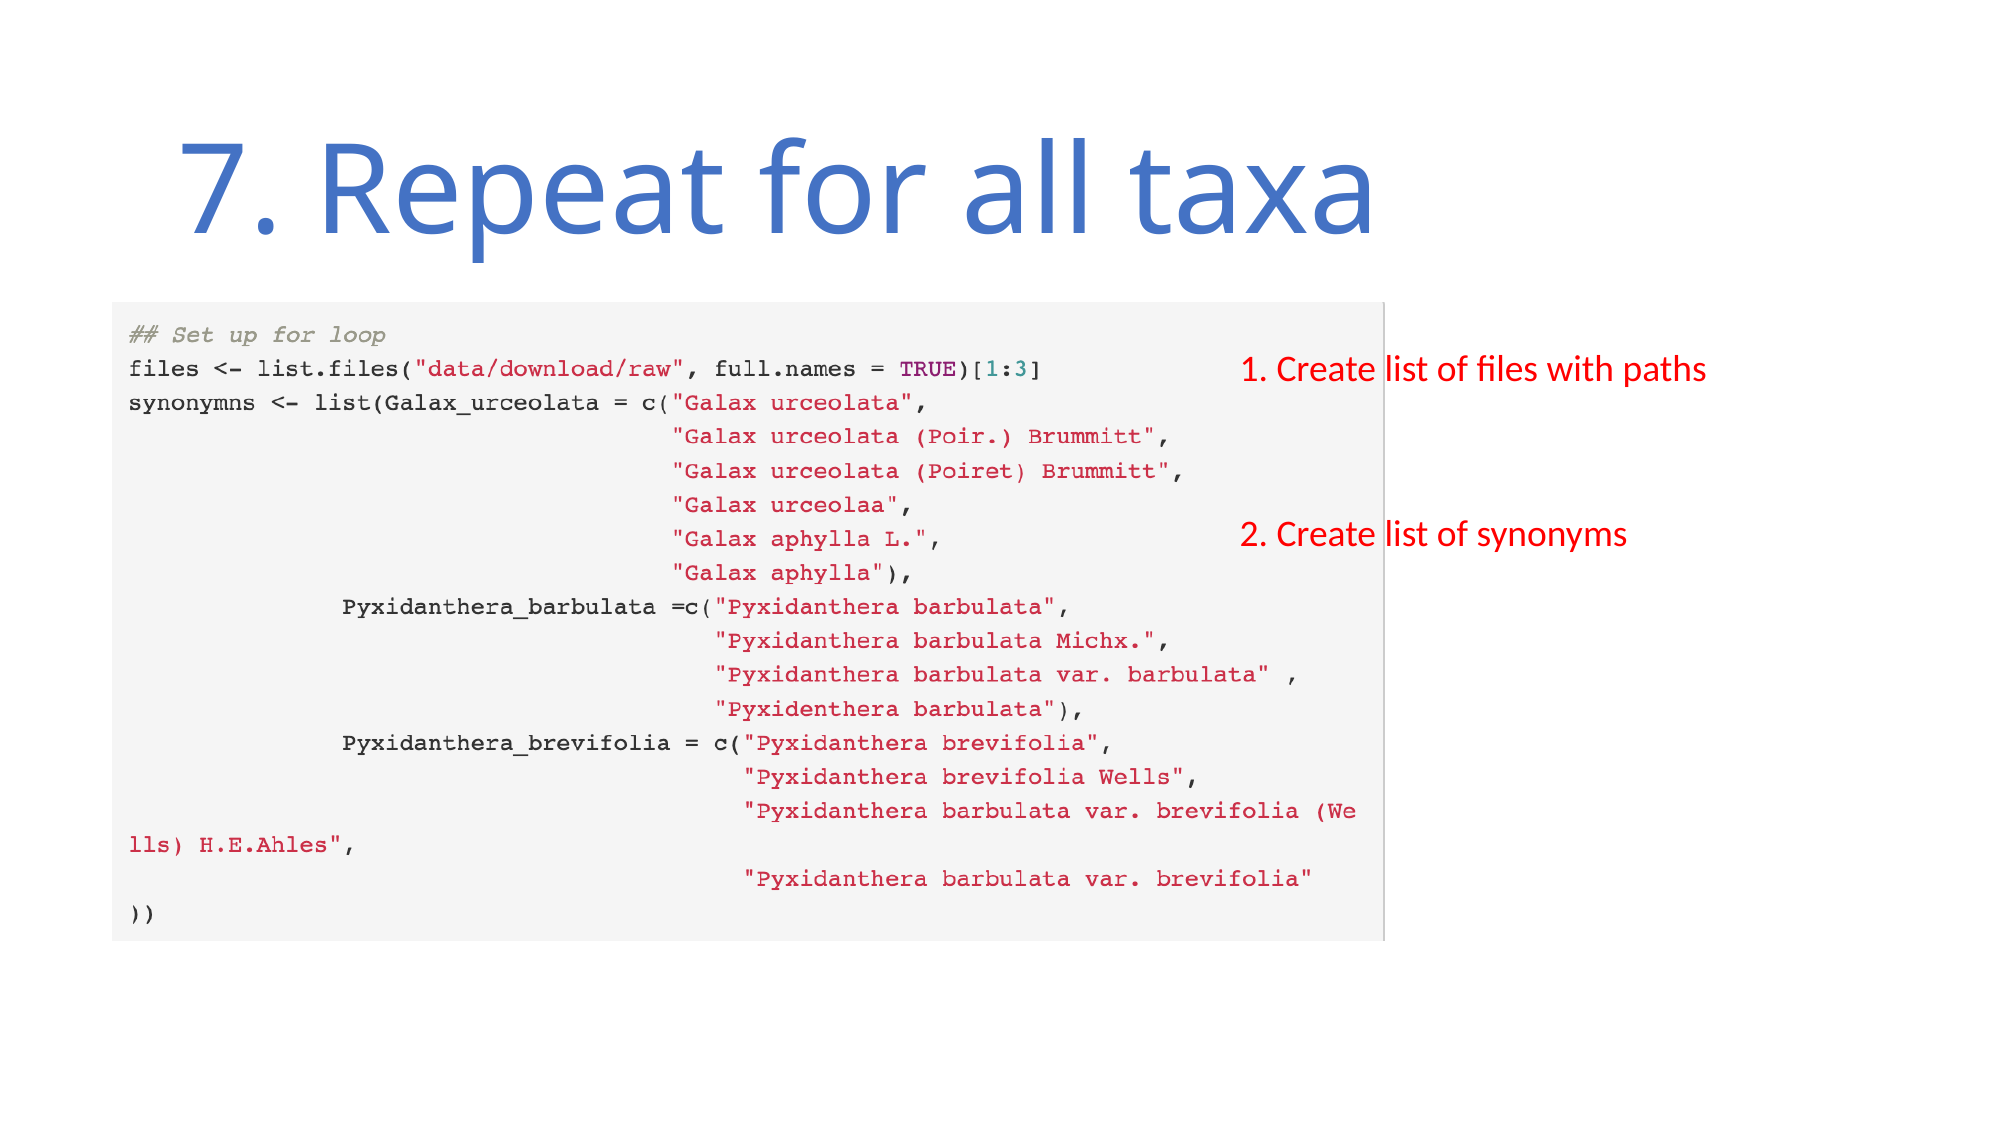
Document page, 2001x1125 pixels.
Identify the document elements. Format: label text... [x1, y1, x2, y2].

text_box 2. Create list of synonyms [1388, 501, 1813, 562]
picture [112, 302, 1388, 941]
text_box 1. Create list of files with paths [1388, 336, 1813, 397]
text_box 7. Repeat for all taxa [162, 84, 1888, 303]
